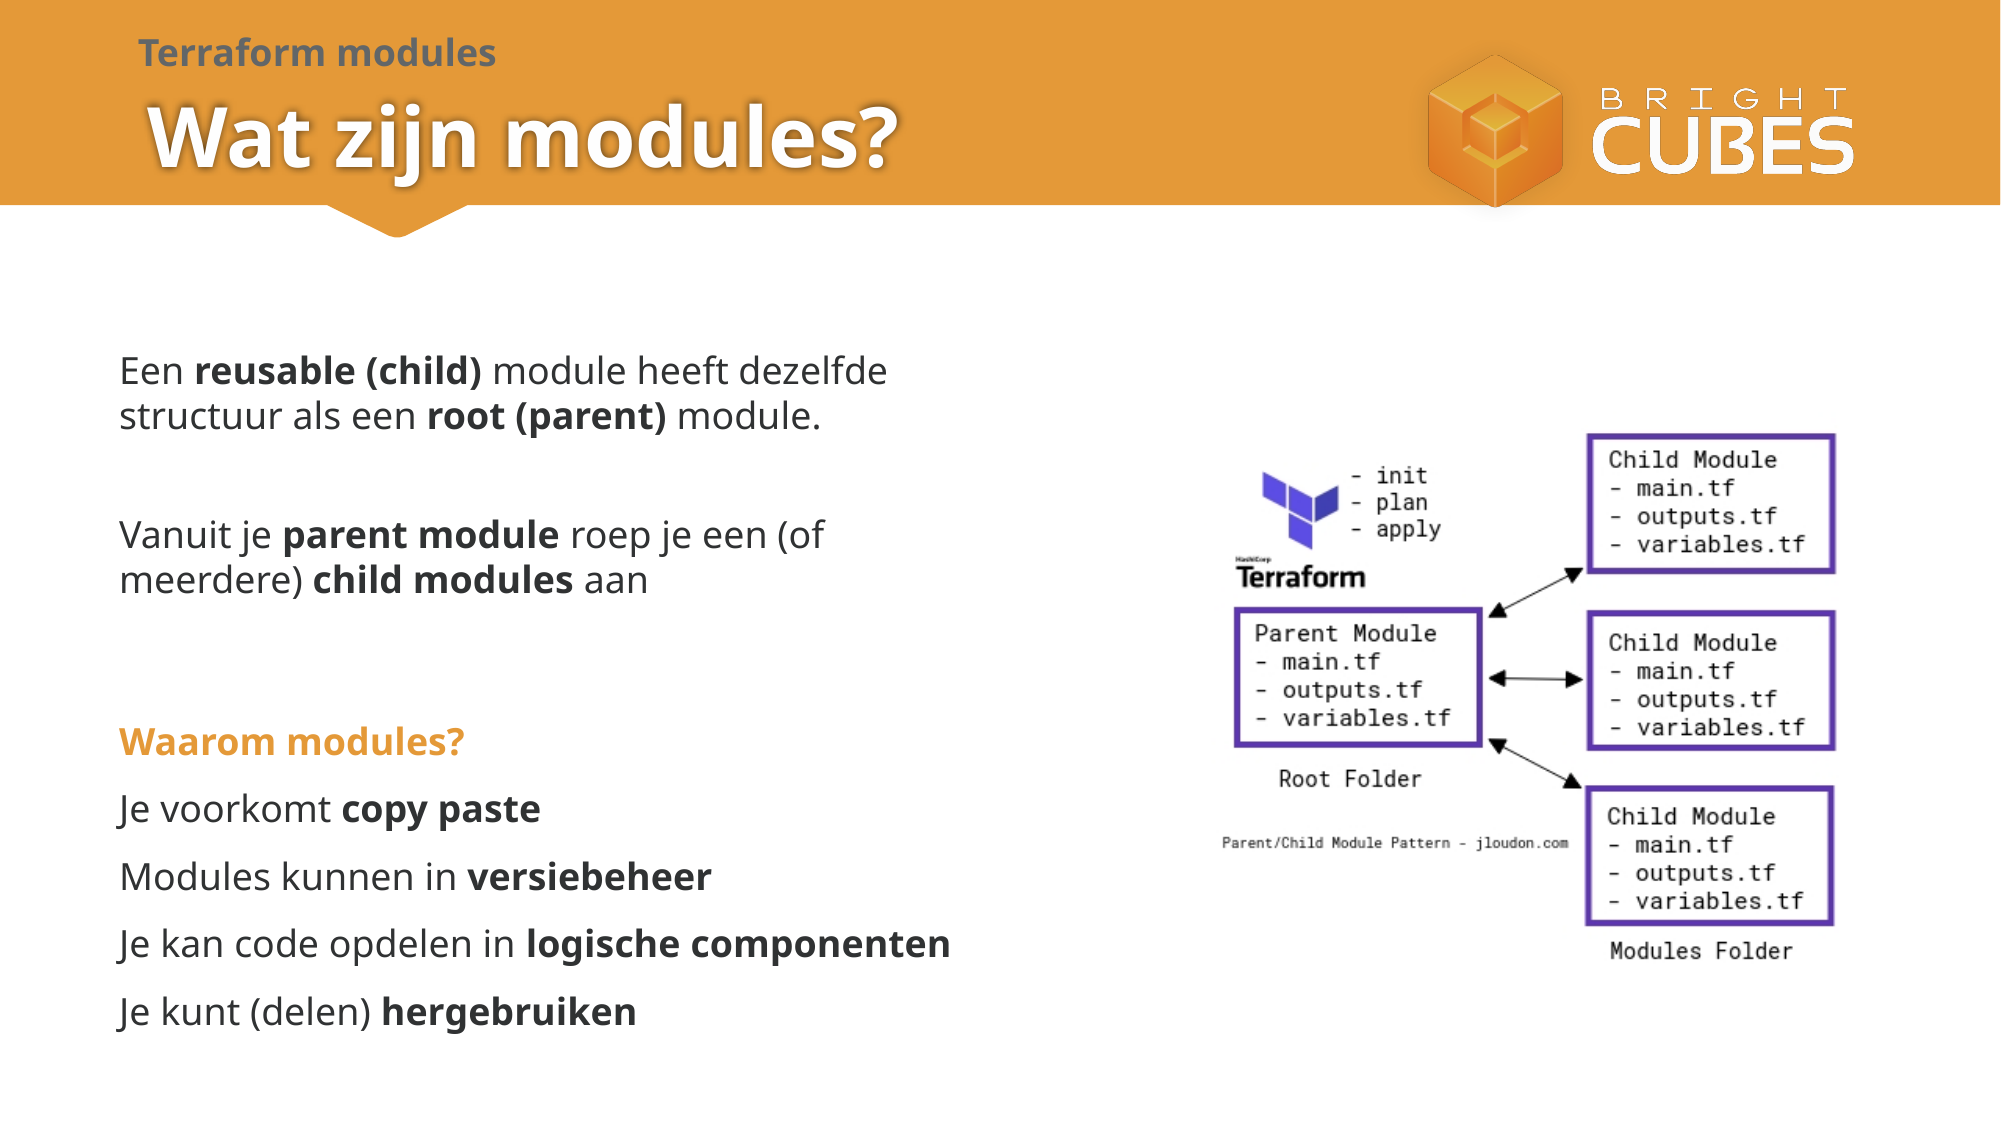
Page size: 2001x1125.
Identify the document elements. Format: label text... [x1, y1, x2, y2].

text_box Een reusable (child) module heeft dezelfde structuur als een root (parent) module. [104, 339, 1050, 445]
picture [1399, 40, 1883, 222]
text_box Terraform modules [123, 21, 513, 81]
text_box Waarom modules? Je voorkomt copy paste Modules kunnen in versiebeheer Je kan code opdelen in logische componenten Je kunt (delen) hergebruiken [104, 687, 1050, 1041]
text_box Vanuit je parent module roep je een (of meerdere) child modules aan [104, 503, 968, 608]
title Wat zijn modules? [132, 74, 1868, 193]
picture [1202, 407, 1868, 990]
